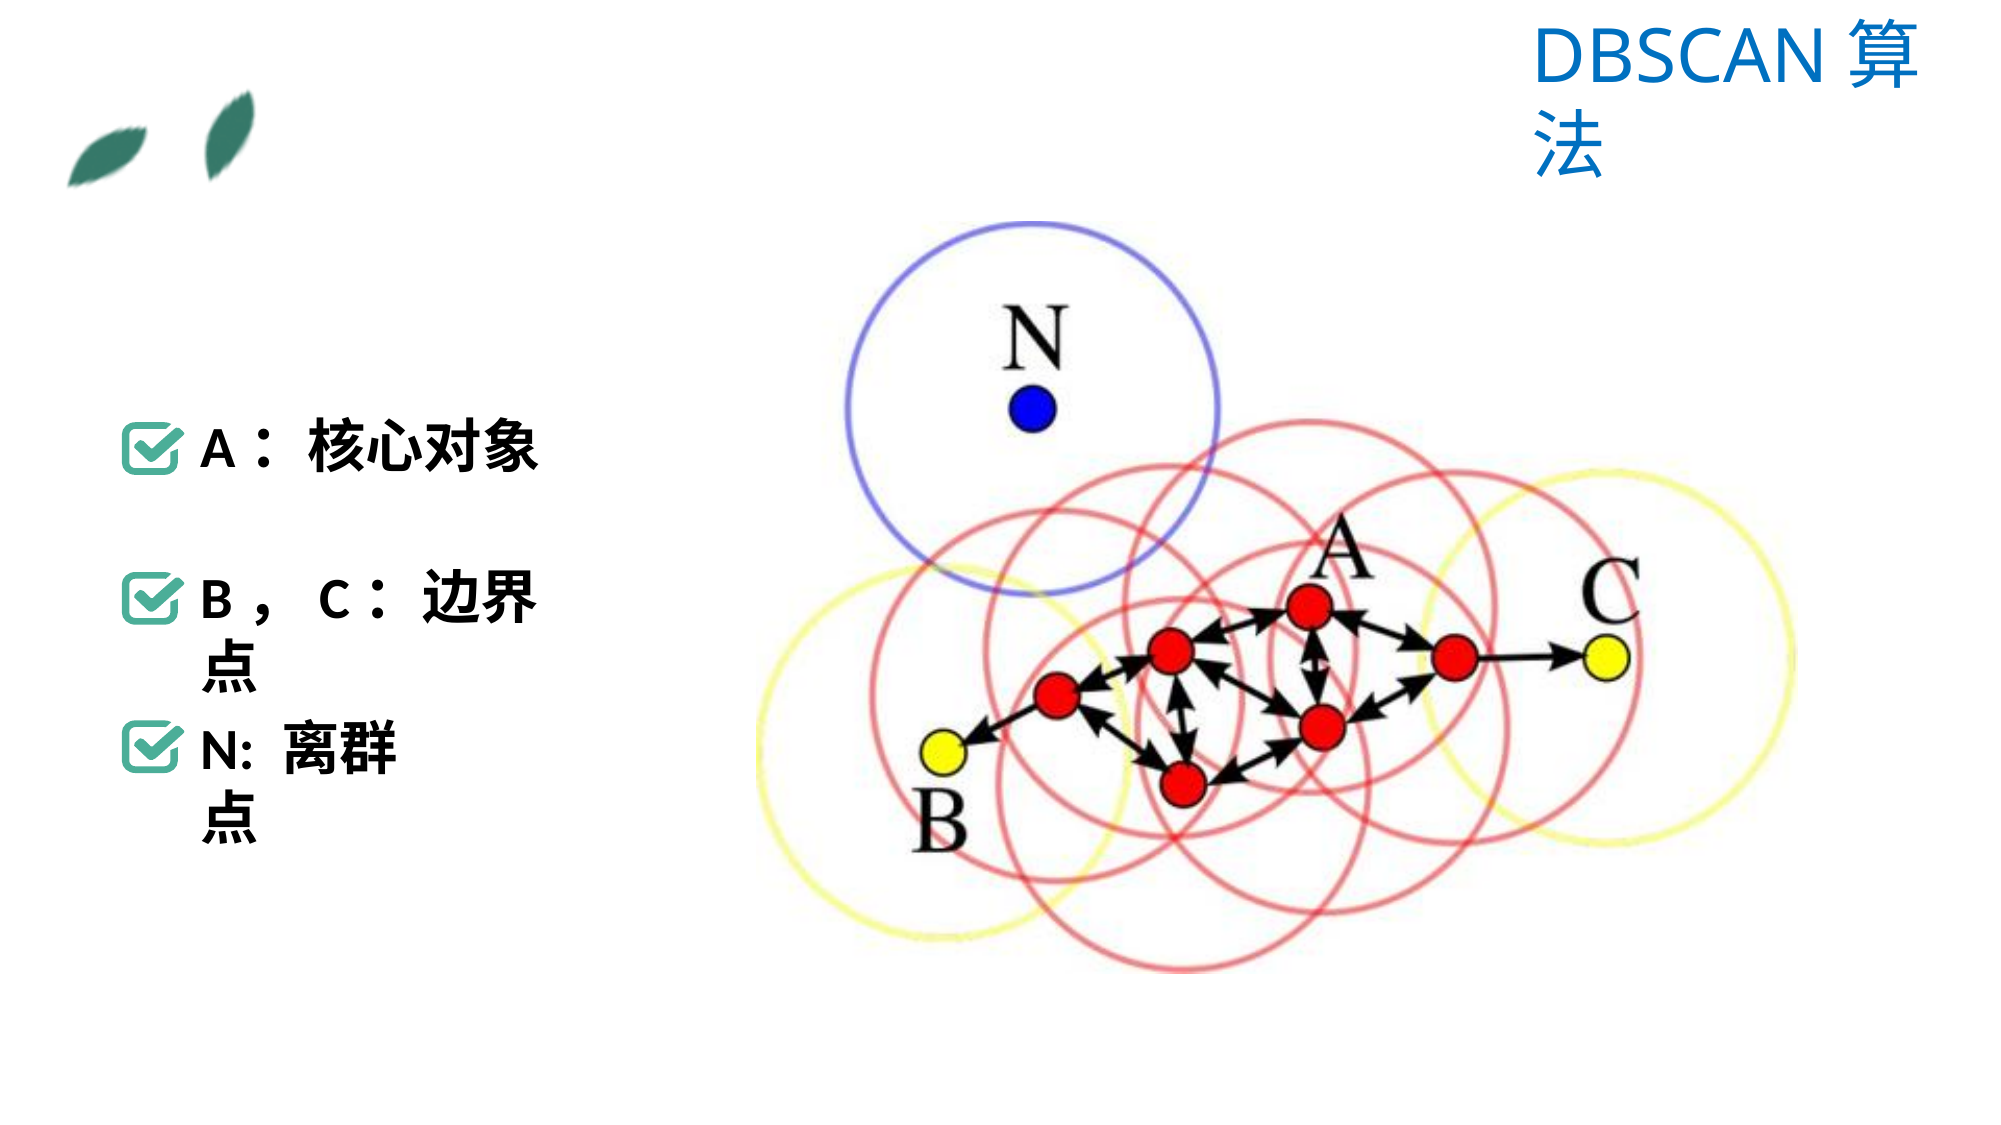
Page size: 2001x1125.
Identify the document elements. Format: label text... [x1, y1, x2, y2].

text_box B，C：边界点 [186, 552, 584, 708]
picture [0, 46, 324, 228]
text_box N: 离群点 [185, 703, 461, 859]
picture [756, 221, 1798, 974]
text_box DBSCAN算法 [1516, 0, 2000, 195]
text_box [121, 422, 186, 774]
text_box A：核心对象 [185, 401, 742, 487]
